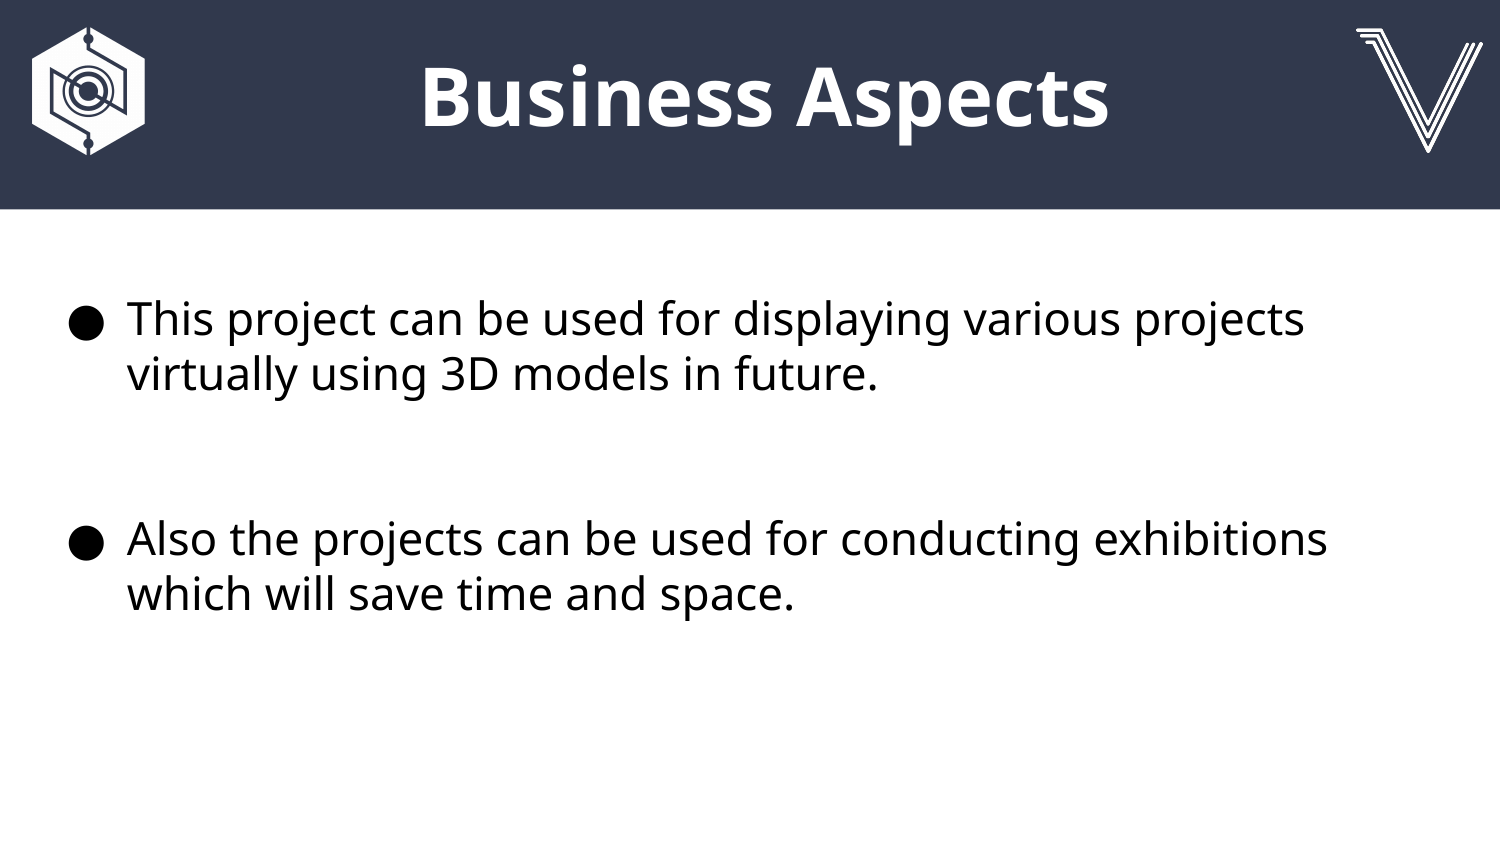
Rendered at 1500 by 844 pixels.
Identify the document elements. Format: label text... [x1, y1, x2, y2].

title Business Aspects [403, 29, 1131, 164]
picture [1307, 0, 1500, 190]
text_box This project can be used for displaying various projects virtually using 3D models in future. Also the projects can be used for conducting exhibitions which will save time and space. [36, 275, 1464, 745]
picture [13, 14, 162, 163]
text_box [440, 186, 1338, 253]
